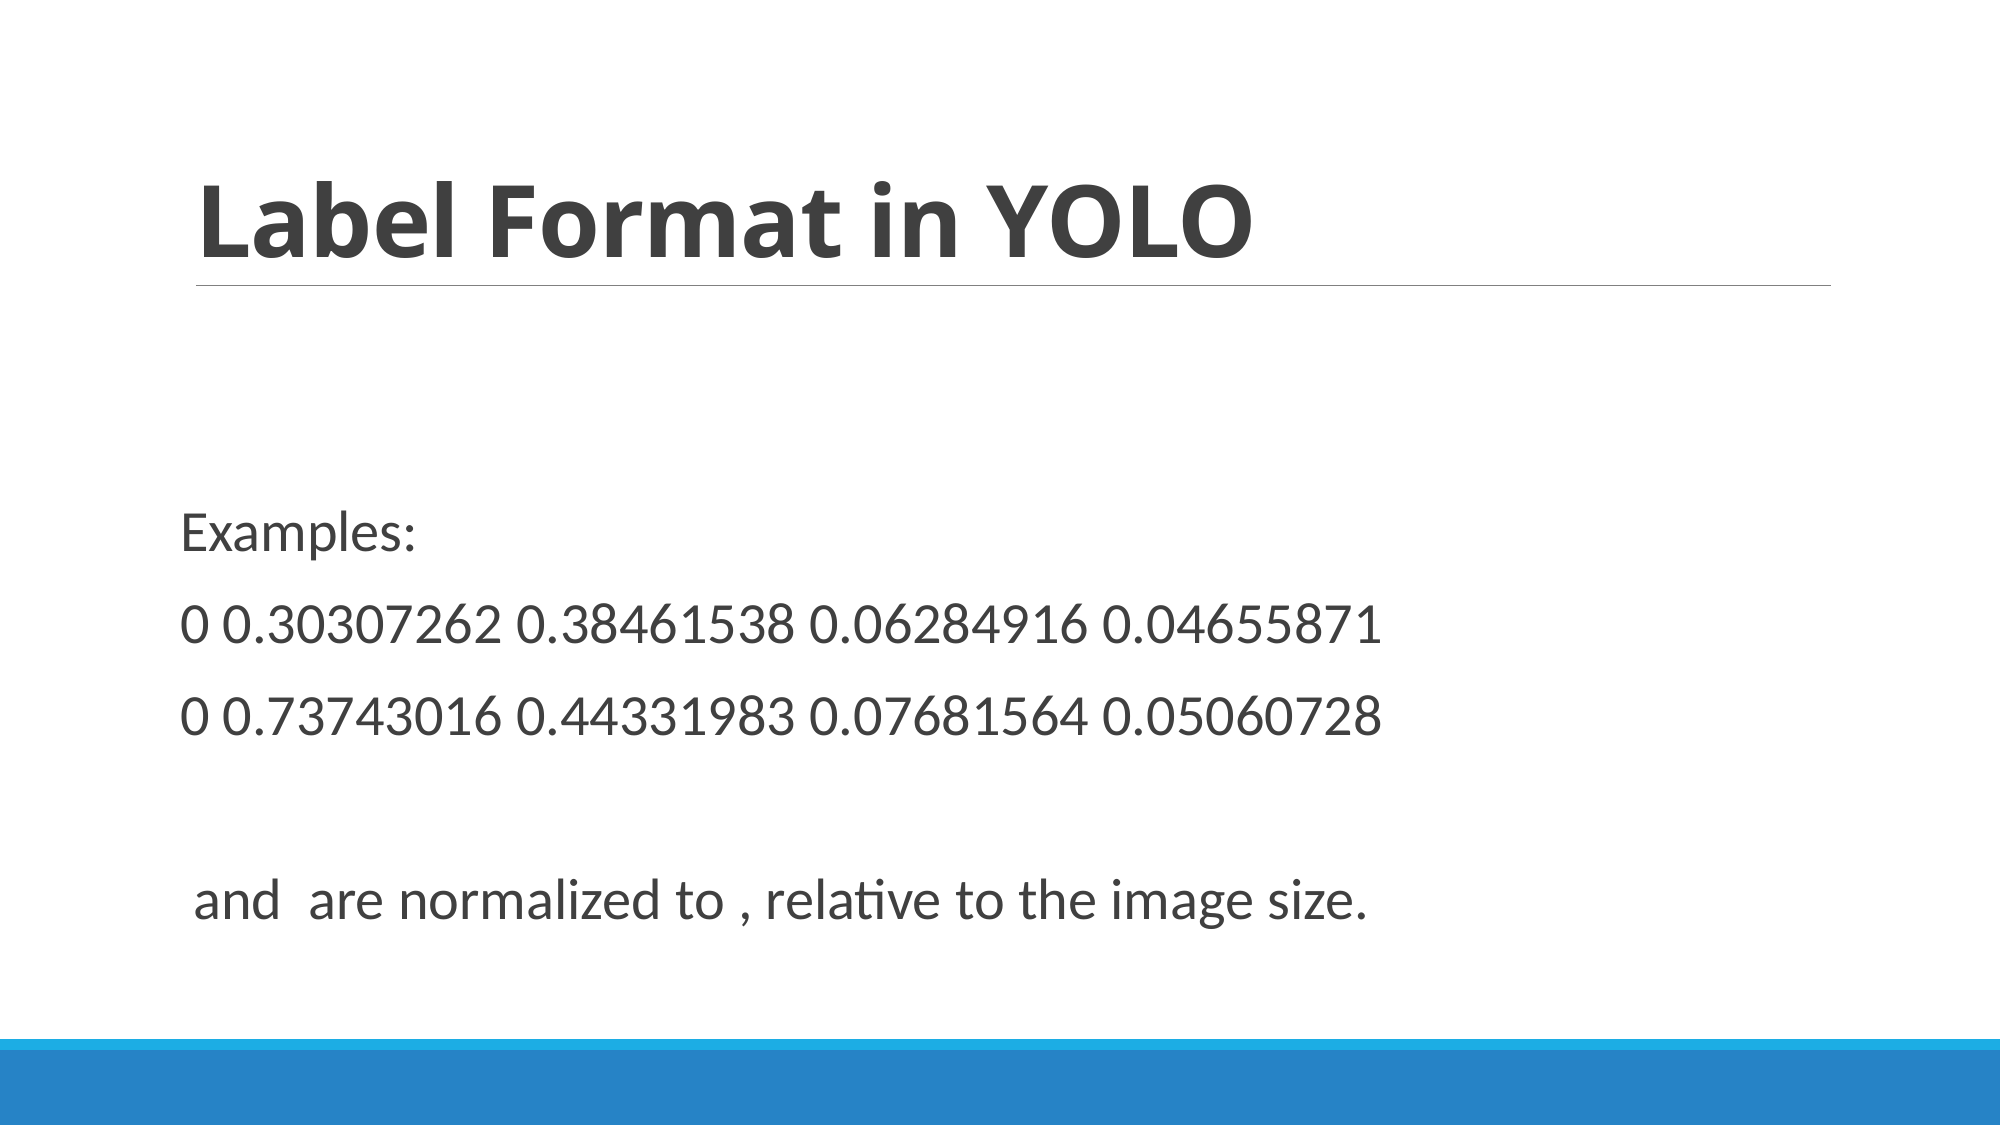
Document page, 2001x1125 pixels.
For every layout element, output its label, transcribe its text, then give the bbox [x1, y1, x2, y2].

title Label Format in YOLO [180, 47, 1830, 285]
